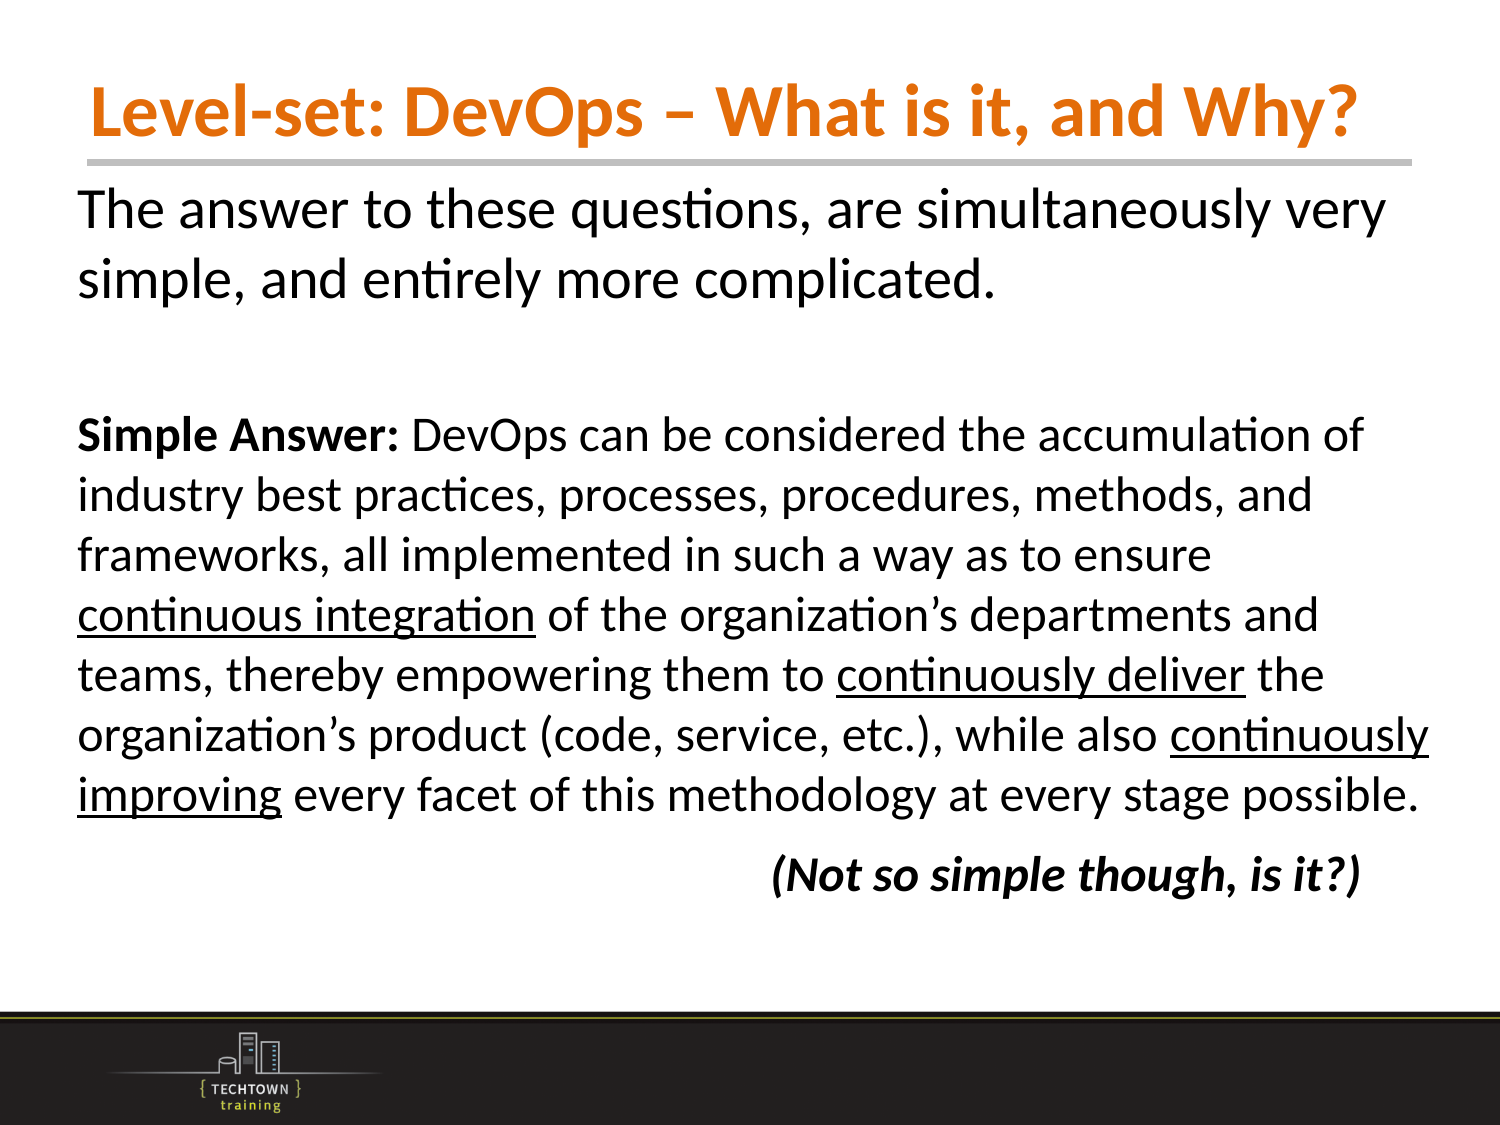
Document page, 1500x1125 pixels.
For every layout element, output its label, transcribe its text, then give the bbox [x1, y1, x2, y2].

title Level-set: DevOps – What is it, and Why? [75, 12, 1425, 162]
list The answer to these questions, are simultaneously very simple, and entirely more complicated. Simple Answer: DevOps can be considered the accumulation of industry best practices, processes, procedures, methods, and frameworks, all implemented in such a way as to ensure continuous integration of the organization’s departments and teams, thereby empowering them to continuously deliver the organization’s product (code, service, etc.), while also continuously improving every facet of this methodology at every stage possible. (Not so simple though, is it?) [62, 162, 1450, 988]
picture [0, 0, 1500, 1125]
